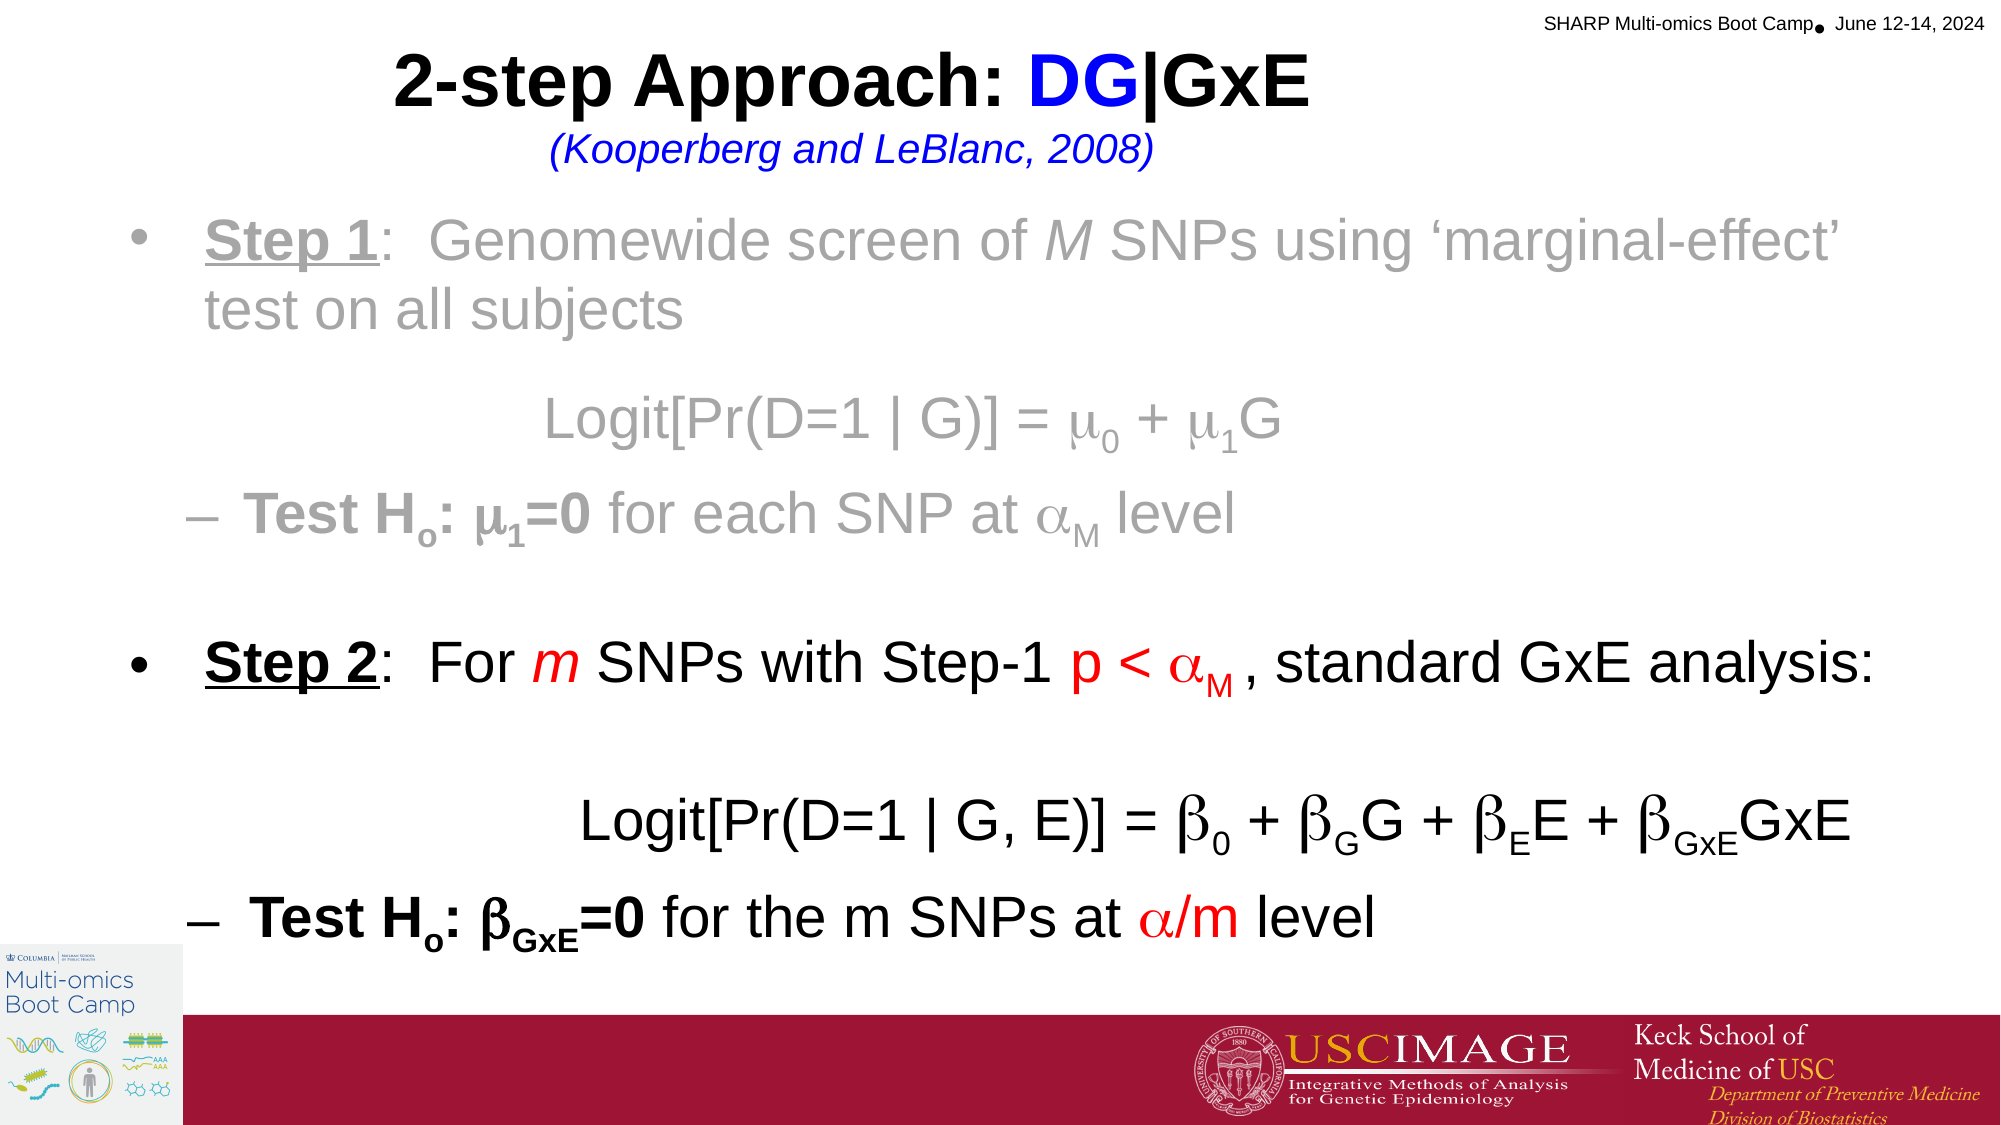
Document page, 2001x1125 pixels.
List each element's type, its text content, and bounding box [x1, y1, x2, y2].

list Step 1: Genomewide screen of M SNPs using ‘marginal-effect’ test on all subjects Logit[Pr(D=1 | G)] = m0 + m1G Test Ho: m1=0 for each SNP at aM level Step 2: For m SNPs with Step-1 p < aM , standard GxE analysis: Logit[Pr(D=1 | G, E)] = b0 + bGG + bEE + bGxEGxE Test Ho: bGxE=0 for the m SNPs at a/m level [114, 194, 1948, 1007]
picture [1178, 1012, 1713, 1125]
picture [0, 944, 183, 1125]
title 2-step Approach: DG|GxE (Kooperberg and LeBlanc, 2008) [52, 24, 1653, 212]
